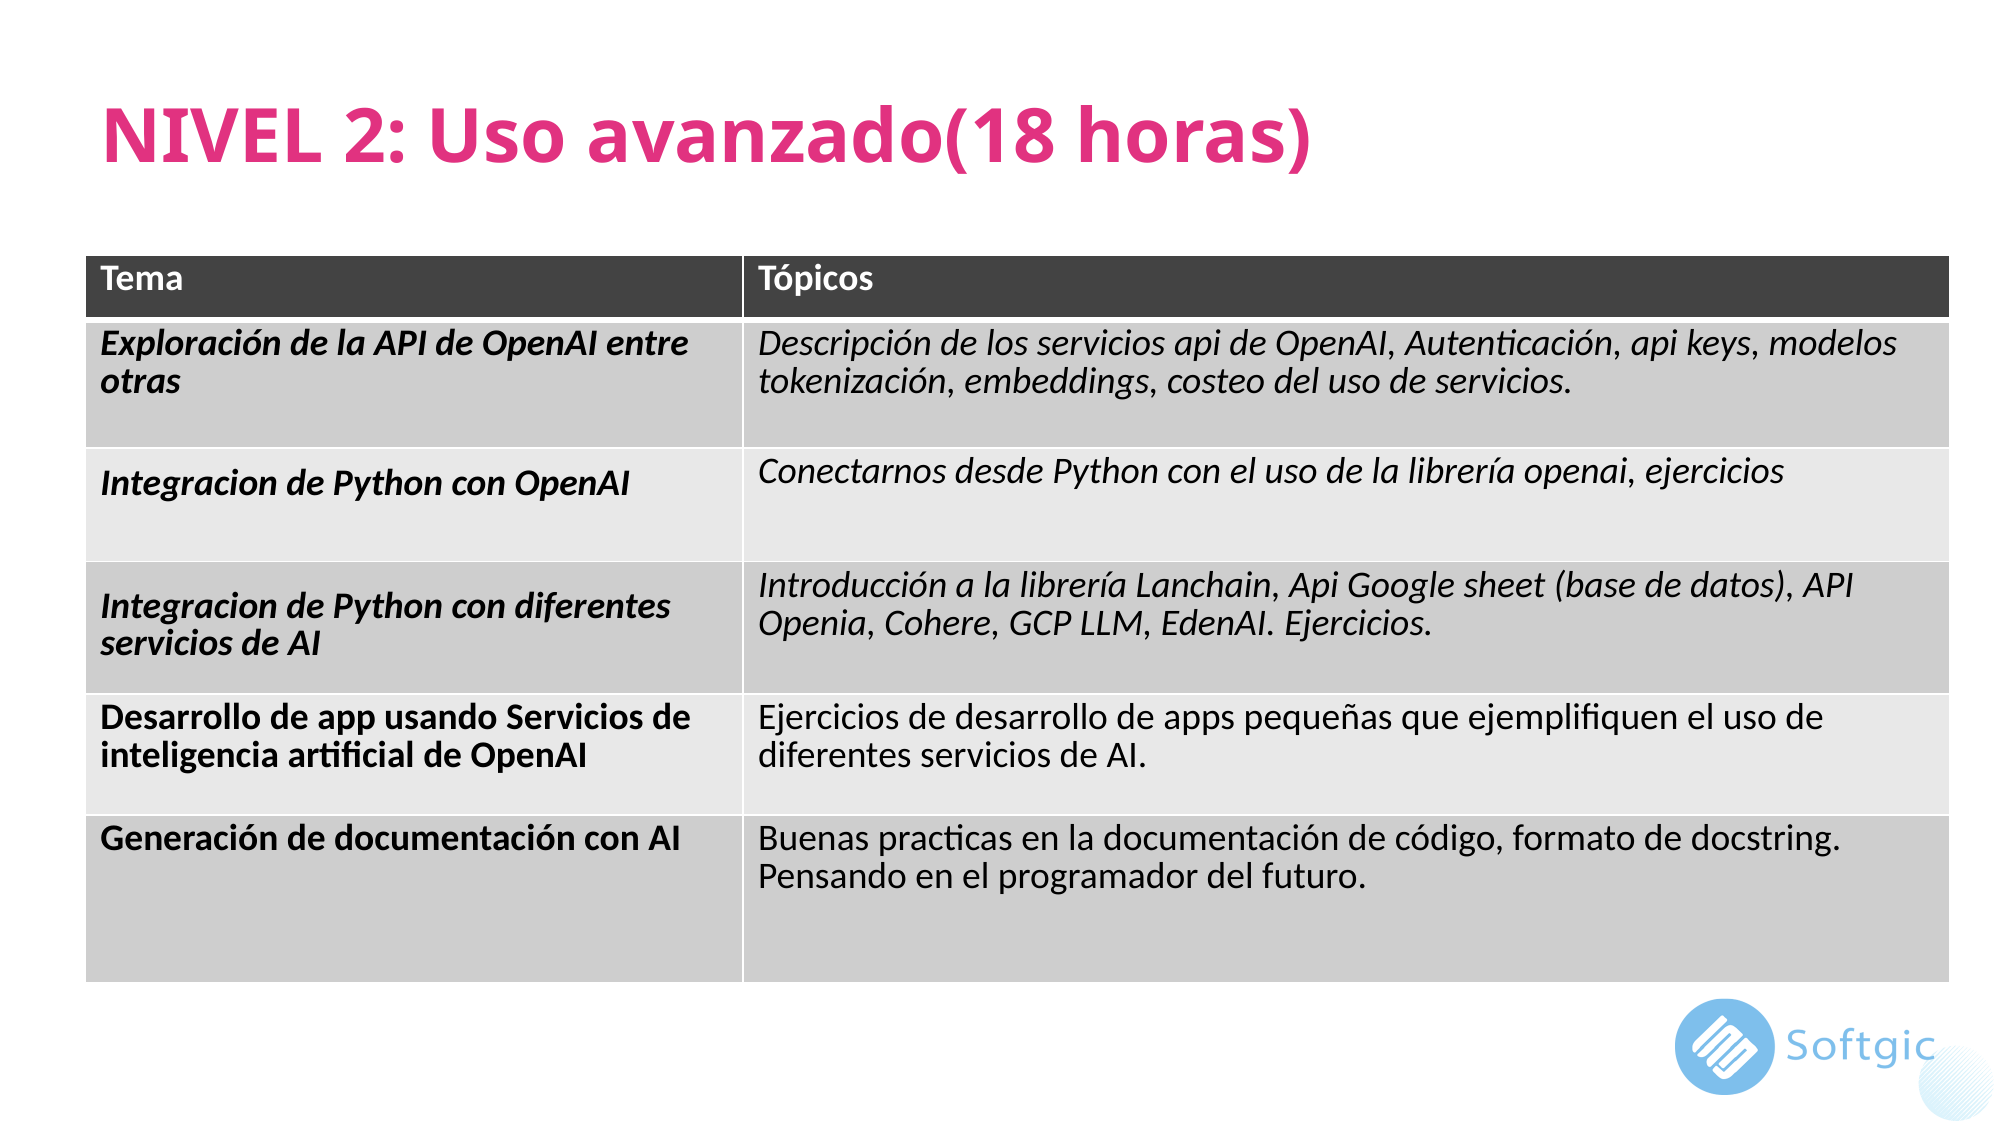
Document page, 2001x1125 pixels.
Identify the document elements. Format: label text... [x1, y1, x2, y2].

table_cell Introducción a la librería Lanchain, Api Google sheet (base de datos), API Openia, Cohere, GCP LLM, EdenAI. Ejercicios. [744, 562, 1949, 693]
table_cell Integracion de Python con OpenAI [86, 449, 742, 561]
table_cell Exploración de la API de OpenAI entre otras [86, 323, 742, 447]
table_cell Desarrollo de app usando Servicios de inteligencia artificial de OpenAI [86, 695, 742, 814]
table_cell Generación de documentación con AI [86, 816, 742, 982]
table_header Tema [86, 256, 742, 317]
table_cell Ejercicios de desarrollo de apps pequeñas que ejemplifiquen el uso de diferentes servicios de AI. [744, 695, 1949, 814]
table_cell Conectarnos desde Python con el uso de la librería openai, ejercicios [744, 449, 1949, 561]
table_cell Buenas practicas en la documentación de código, formato de docstring. Pensando en el programador del futuro. [744, 816, 1949, 982]
table_cell Descripción de los servicios api de OpenAI, Autenticación, api keys, modelos tokenización, embeddings, costeo del uso de servicios. [744, 323, 1949, 447]
title NIVEL 2: Uso avanzado(18 horas) [85, 92, 1915, 184]
table_cell Integracion de Python con diferentes servicios de AI [86, 562, 742, 693]
table_header Tópicos [744, 256, 1949, 317]
picture [1603, 958, 2000, 1125]
